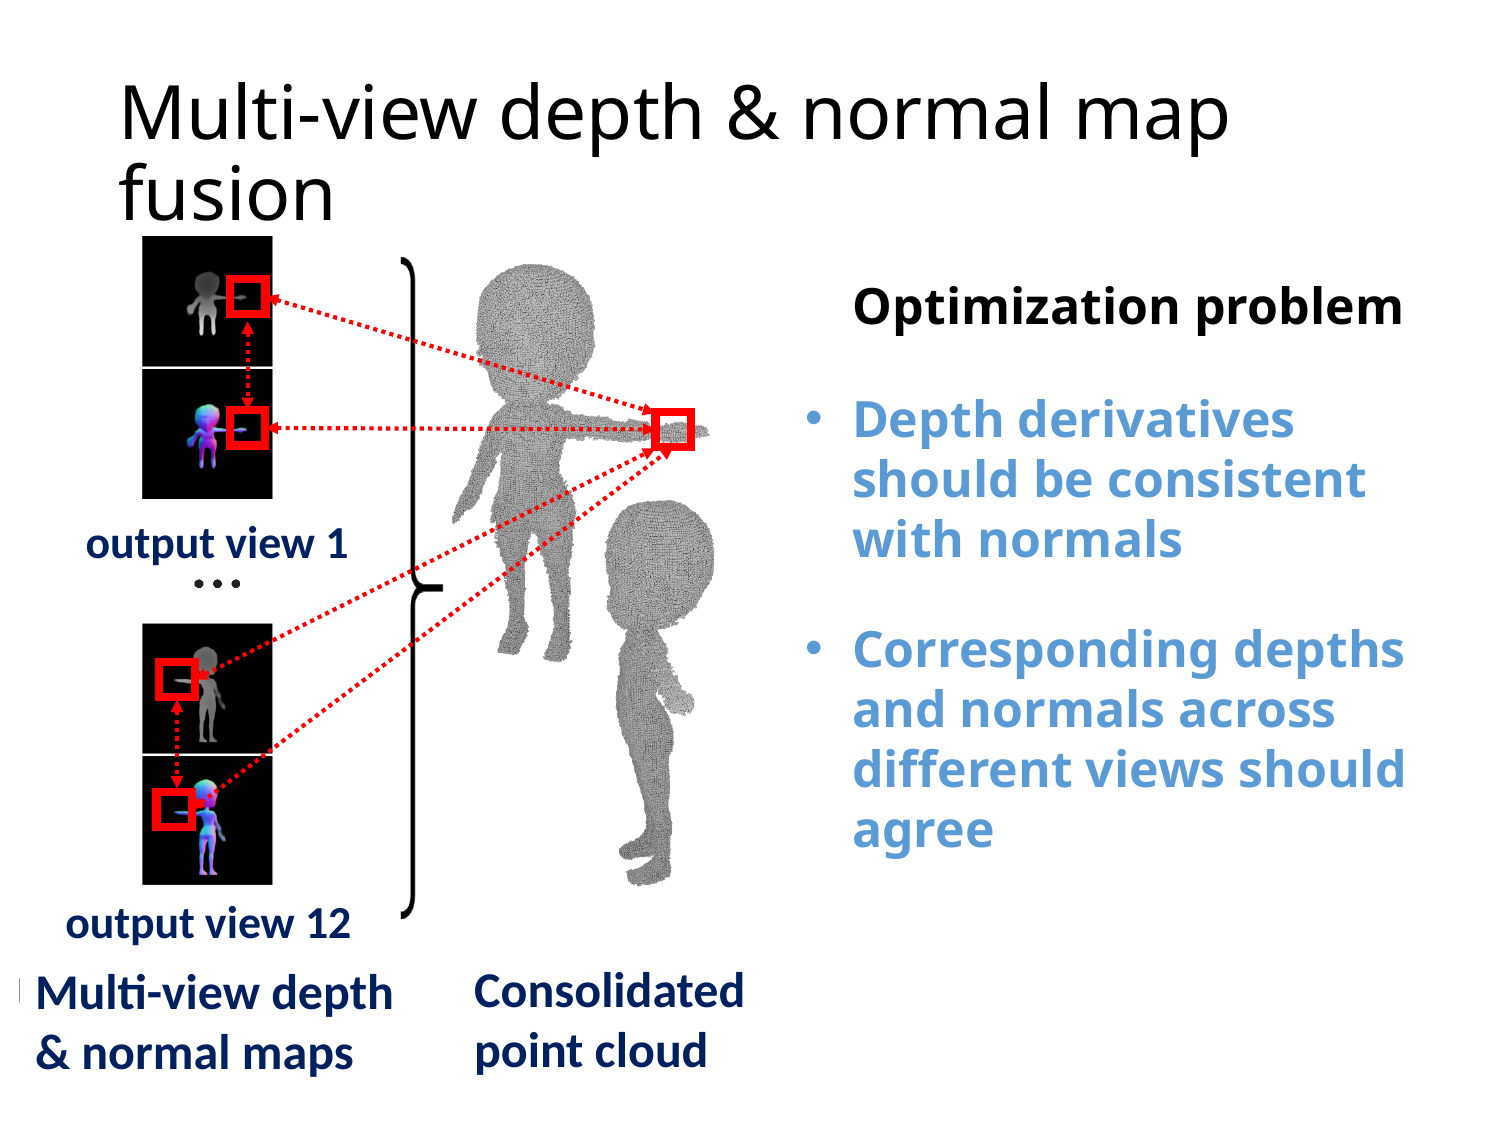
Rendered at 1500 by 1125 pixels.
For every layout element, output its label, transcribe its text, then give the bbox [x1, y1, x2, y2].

picture [0, 225, 1500, 1086]
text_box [266, 296, 691, 810]
title Multi-view depth & normal map fusion [103, 46, 1397, 225]
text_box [156, 278, 266, 828]
